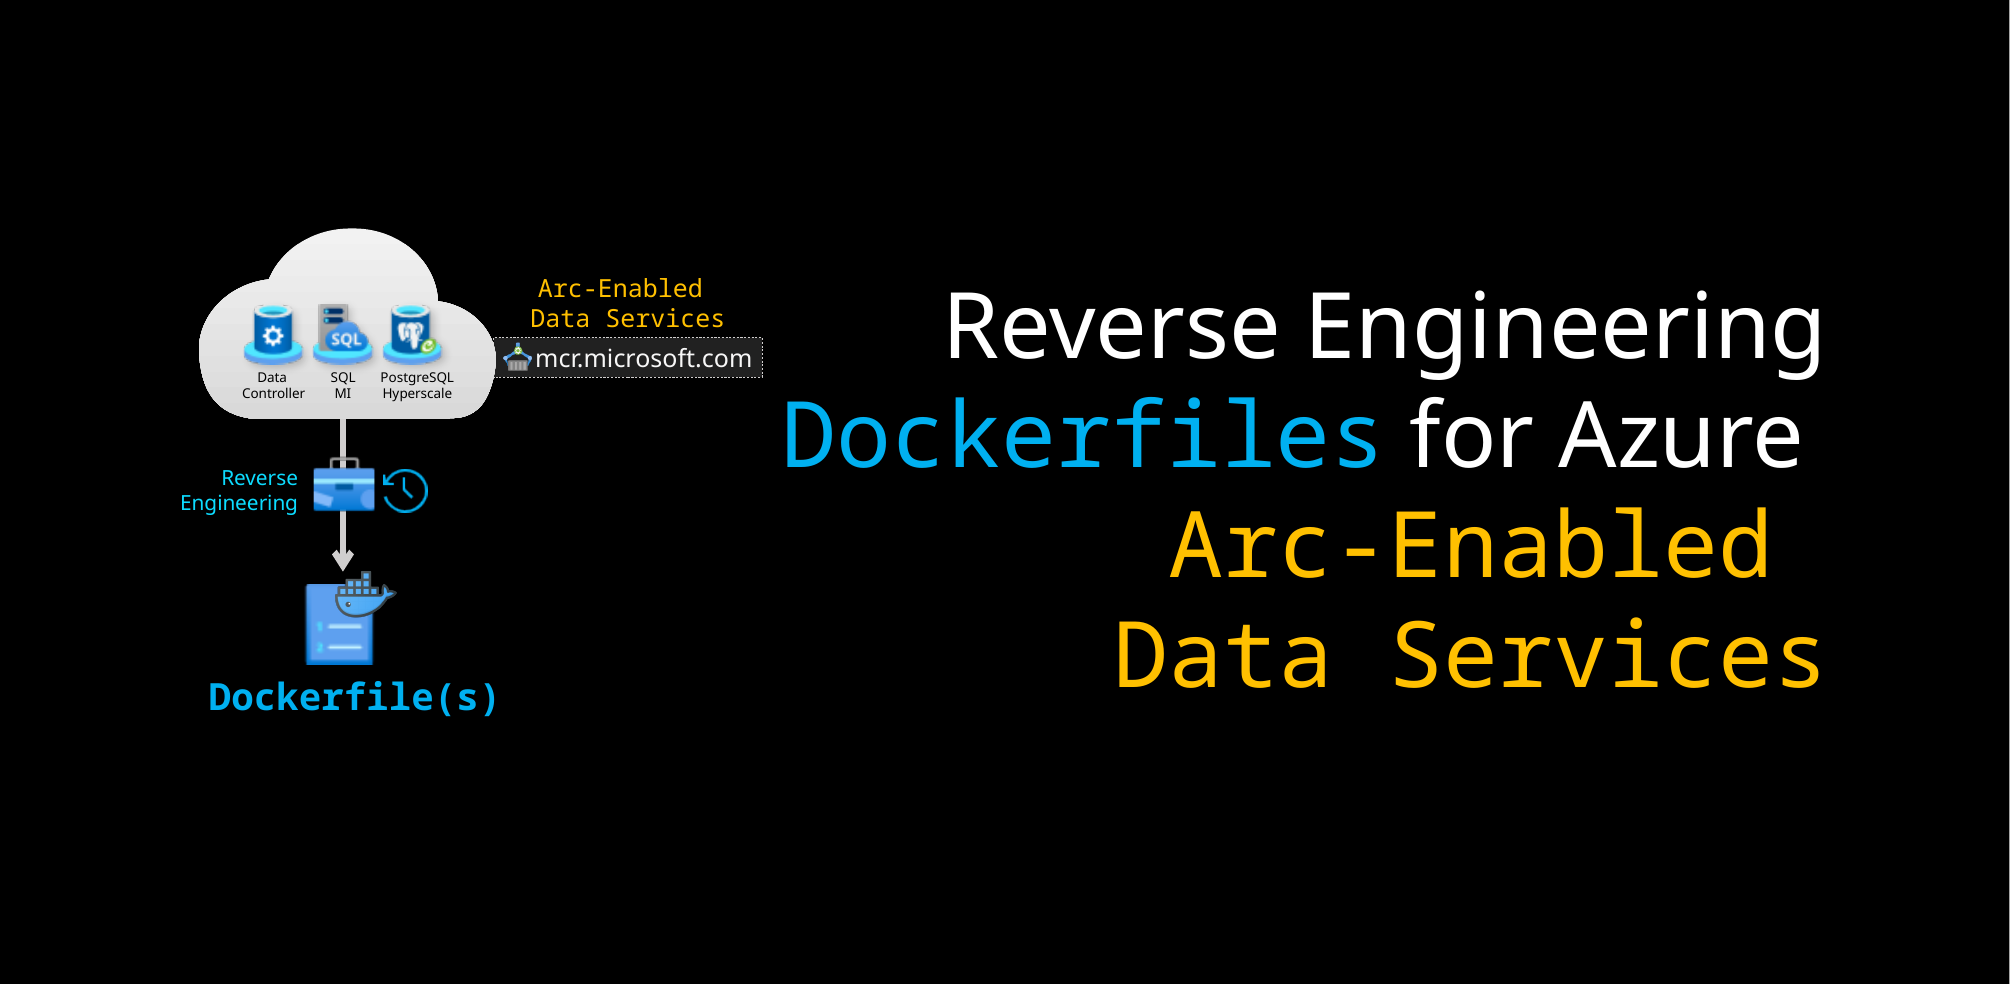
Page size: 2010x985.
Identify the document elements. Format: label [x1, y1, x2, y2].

text_box [0, 0, 2010, 985]
